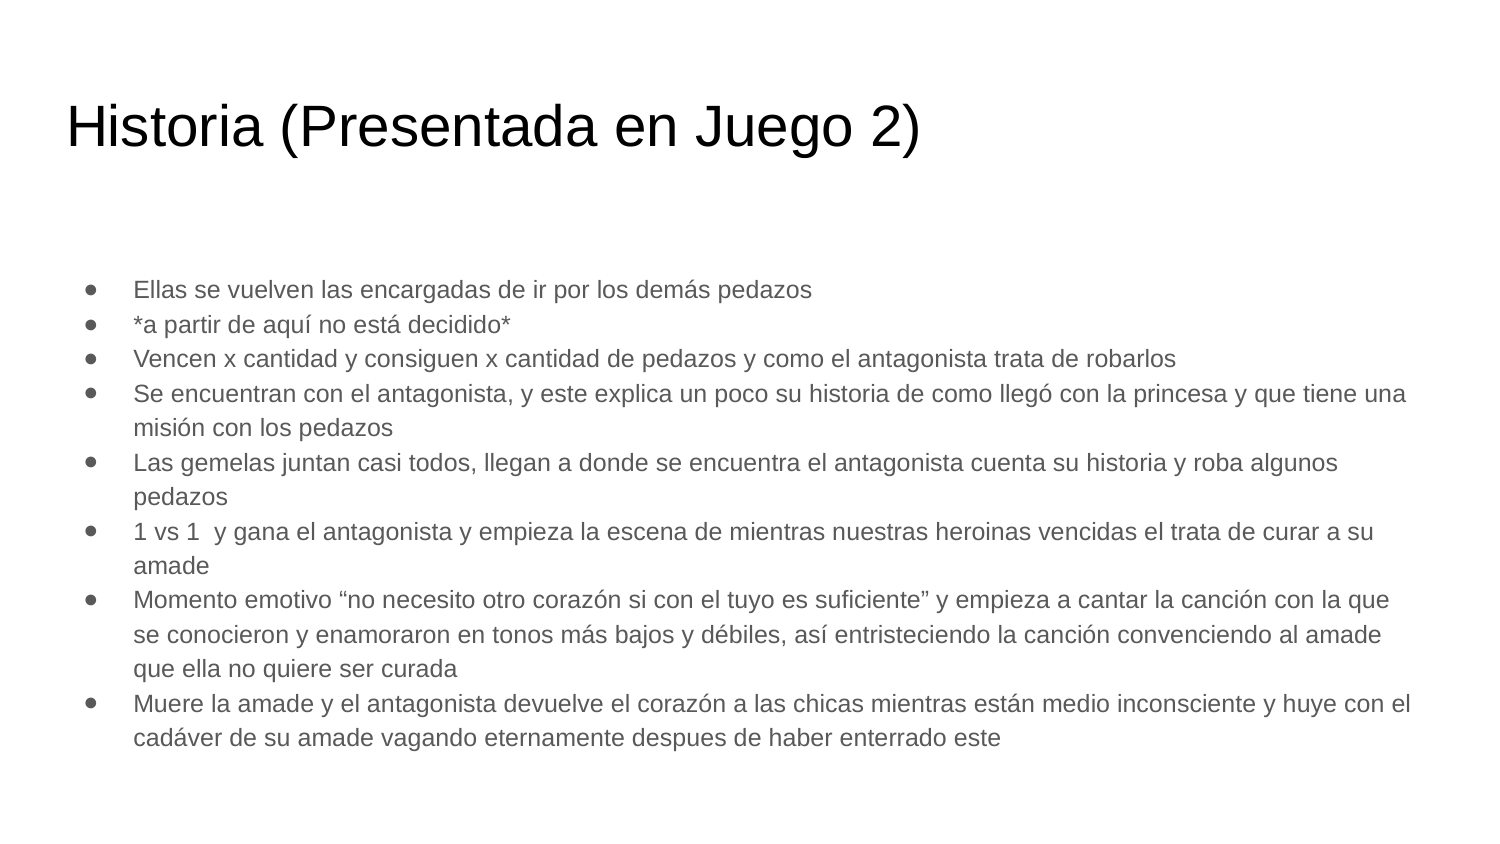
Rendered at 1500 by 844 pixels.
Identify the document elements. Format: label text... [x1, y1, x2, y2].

title Historia (Presentada en Juego 2) [51, 72, 1449, 167]
list Ellas se vuelven las encargadas de ir por los demás pedazos *a partir de aquí no está decidido* Vencen x cantidad y consiguen x cantidad de pedazos y como el antagonista trata de robarlos Se encuentran con el antagonista, y este explica un poco su historia de como llegó con la princesa y que tiene una misión con los pedazos Las gemelas juntan casi todos, llegan a donde se encuentra el antagonista cuenta su historia y roba algunos pedazos 1 vs 1 y gana el antagonista y empieza la escena de mientras nuestras heroinas vencidas el trata de curar a su amade Momento emotivo “no necesito otro corazón si con el tuyo es suficiente” y empieza a cantar la canción con la que se conocieron y enamoraron en tonos más bajos y débiles, así entristeciendo la canción convenciendo al amade que ella no quiere ser curada Muere la amade y el antagonista devuelve el corazón a las chicas mientras están medio inconsciente y huye con el cadáver de su amade vagando eternamente despues de haber enterrado este [43, 191, 1442, 752]
